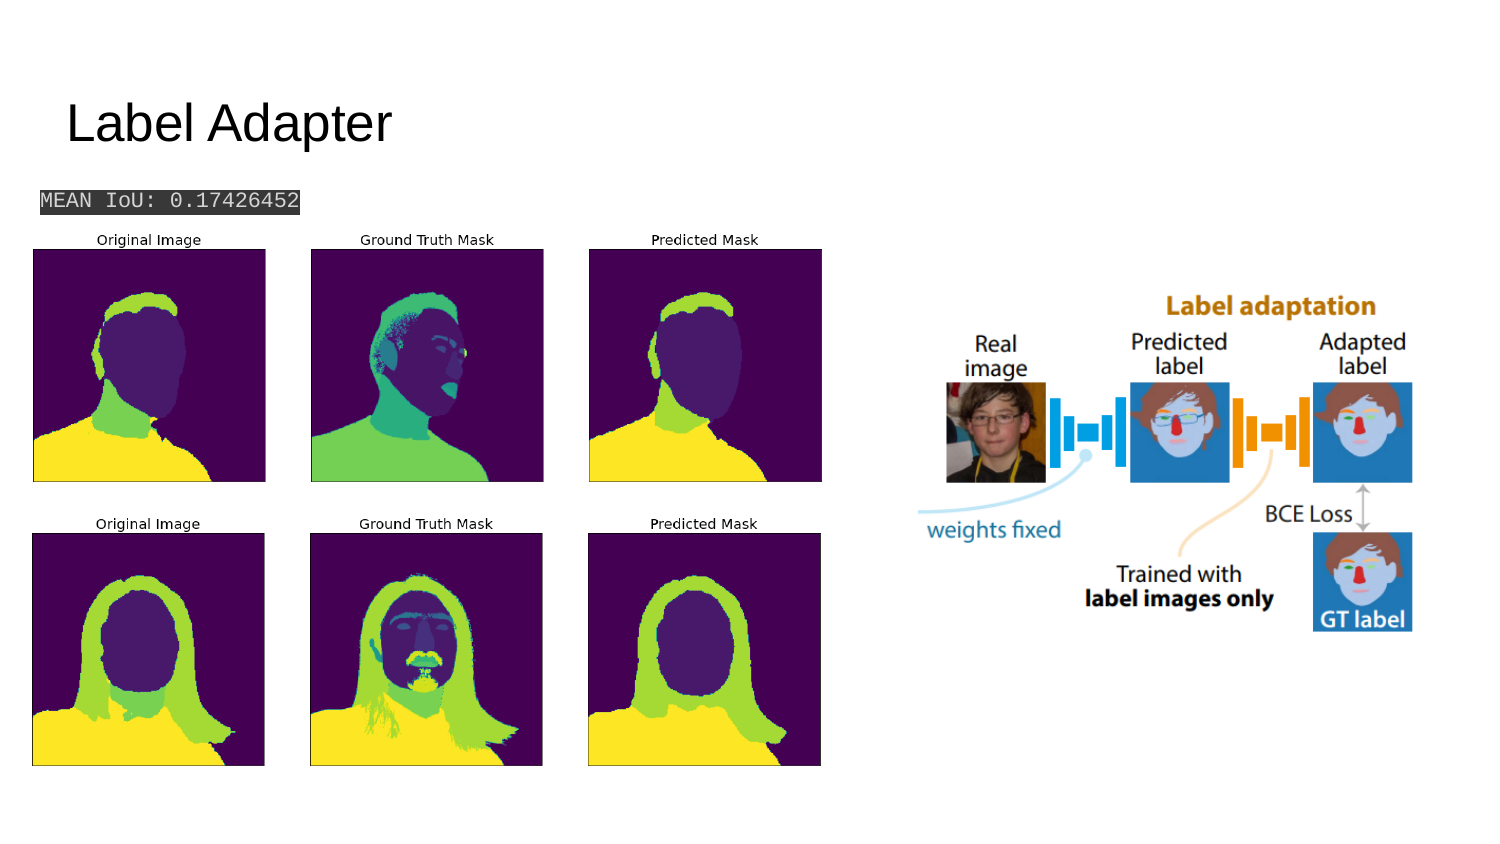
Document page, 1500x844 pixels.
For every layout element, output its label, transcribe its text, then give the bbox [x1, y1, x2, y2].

picture [24, 513, 825, 773]
picture [918, 280, 1426, 640]
picture [24, 229, 825, 489]
text_box MEAN IoU: 0.17426452 [25, 172, 518, 226]
title Label Adapter [51, 72, 1449, 167]
